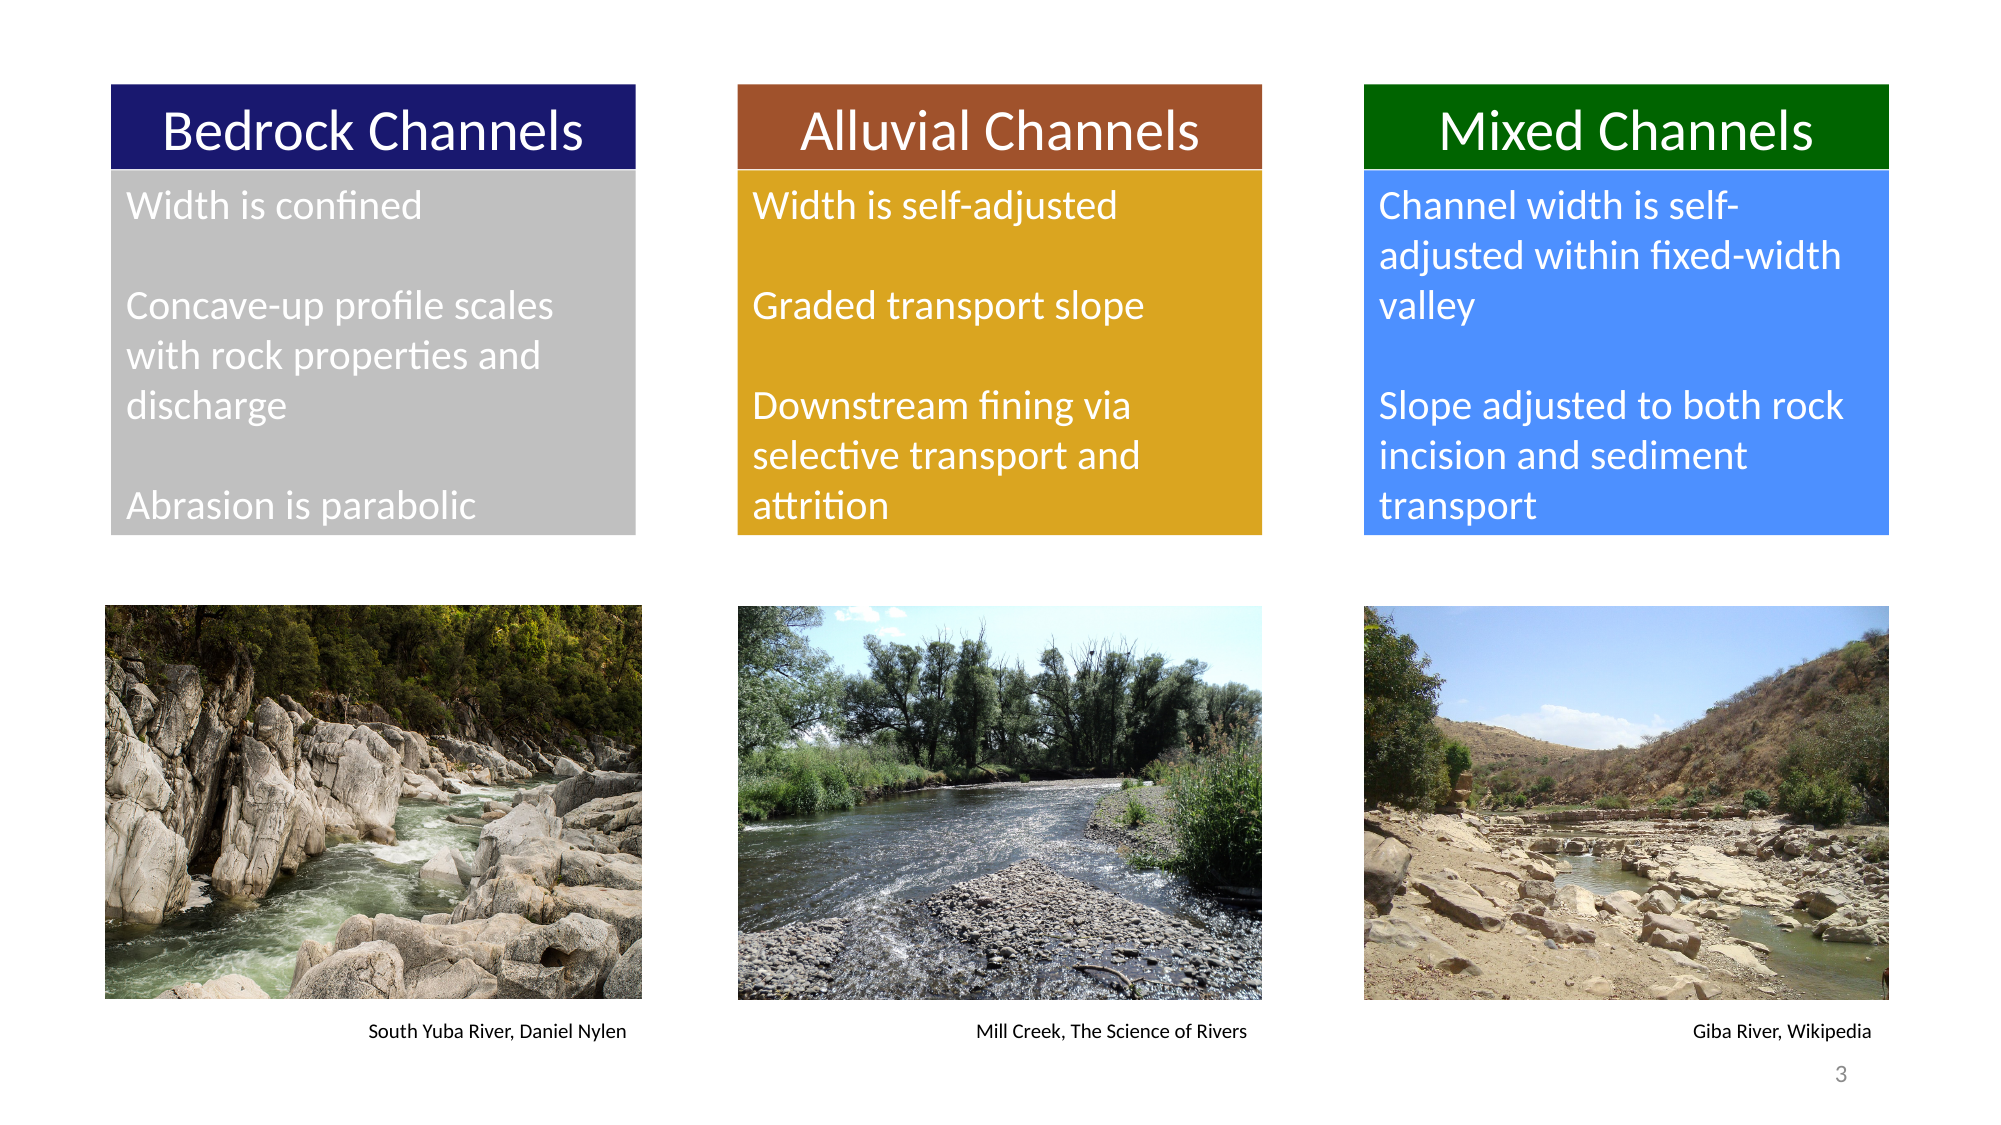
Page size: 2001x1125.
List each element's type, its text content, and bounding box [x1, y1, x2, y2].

text_box Mixed Channels [1364, 84, 1889, 170]
text_box Width is self-adjusted Graded transport slope Downstream fining via selective transport and attrition [737, 170, 1263, 536]
text_box Channel width is self-adjusted within fixed-width valley Slope adjusted to both rock incision and sediment transport [1364, 170, 1889, 536]
text_box Width is confined Concave-up profile scales with rock properties and discharge Abrasion is parabolic [111, 170, 636, 536]
picture [737, 606, 1262, 1000]
text_box Bedrock Channels [111, 84, 636, 170]
picture [105, 605, 642, 999]
text_box South Yuba River, Daniel Nylen [251, 1009, 642, 1050]
picture [1364, 606, 1889, 1000]
slide_number 3 [1412, 1042, 1863, 1103]
text_box Alluvial Channels [737, 84, 1263, 170]
text_box Giba River, Wikipedia [1497, 1009, 1887, 1050]
text_box Mill Creek, The Science of Rivers [872, 1009, 1262, 1050]
